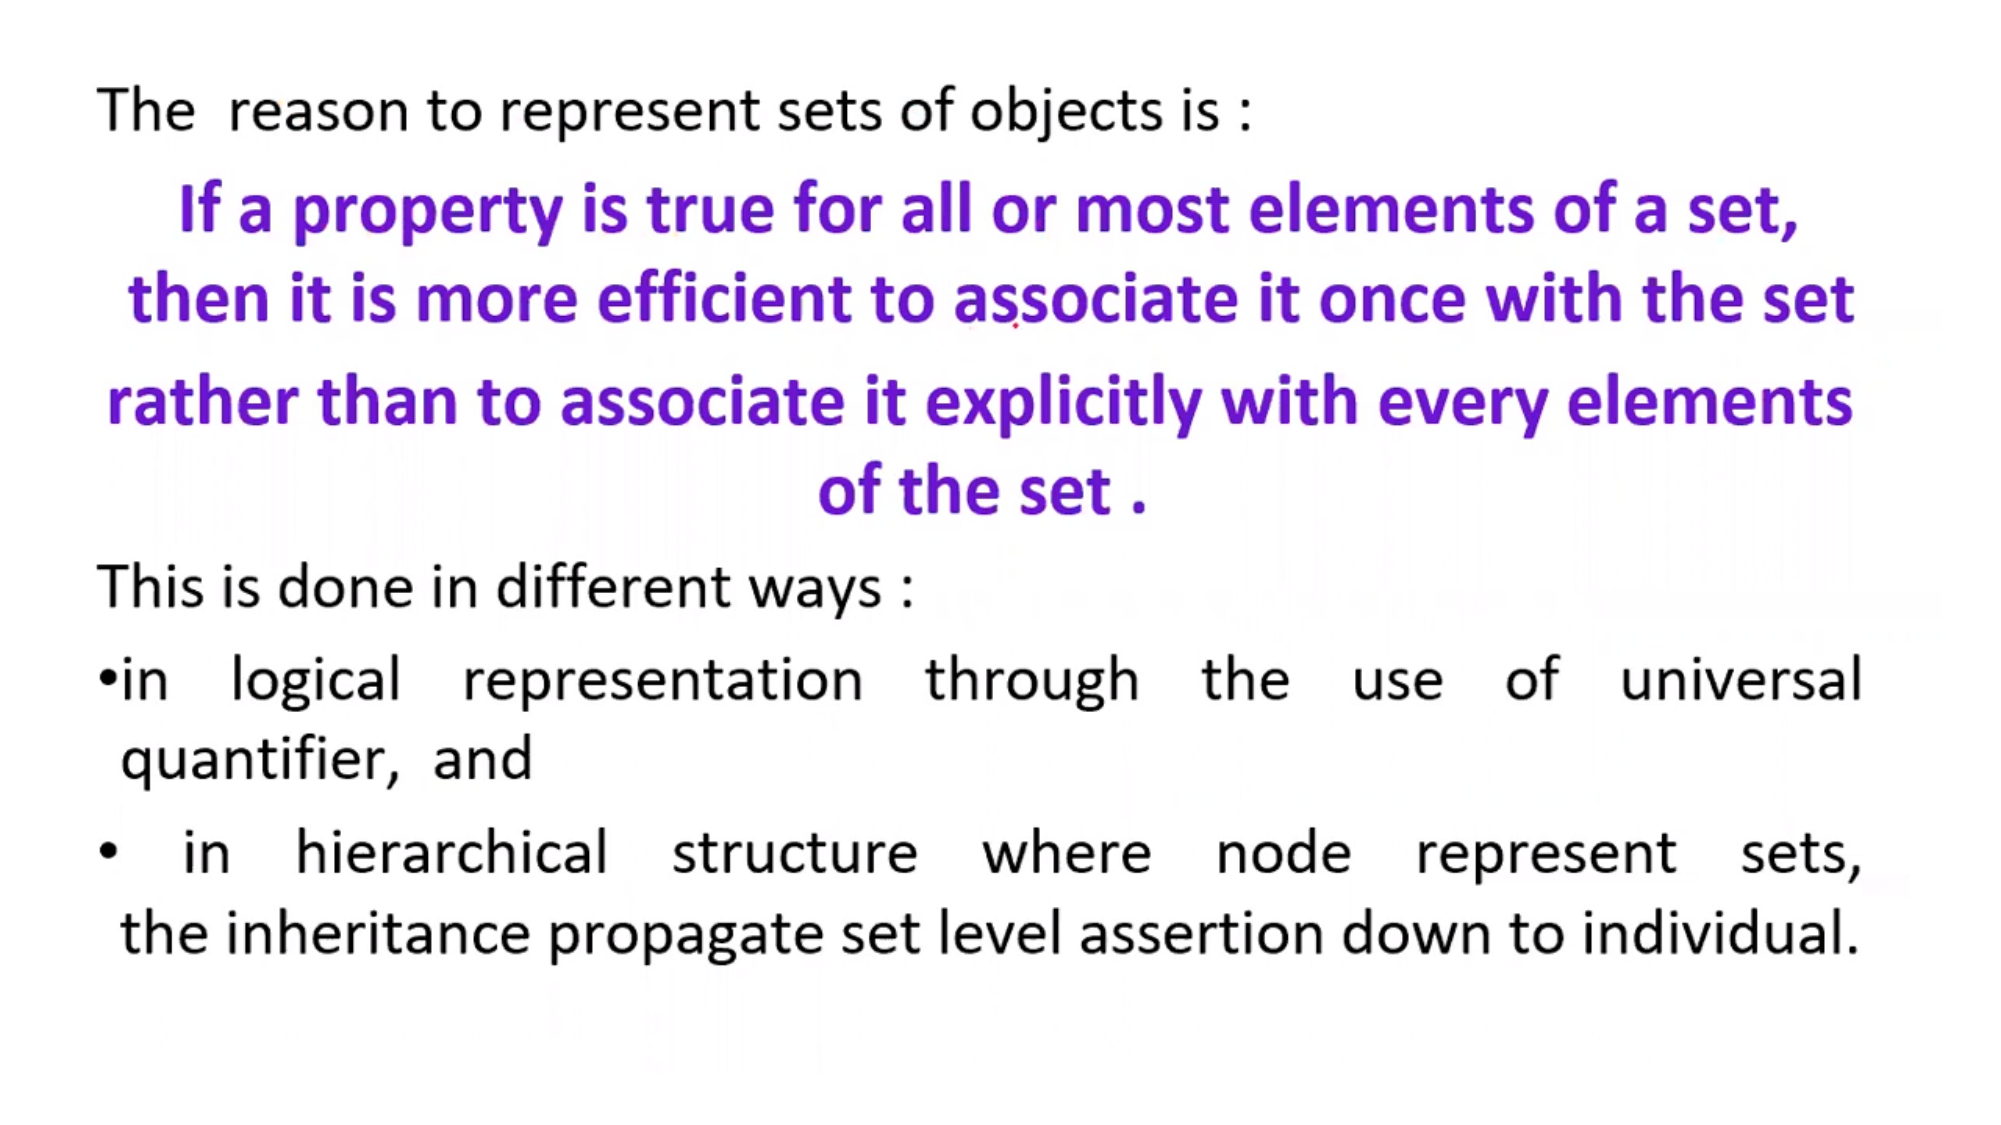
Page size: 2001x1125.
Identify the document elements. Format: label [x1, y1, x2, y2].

picture [58, 50, 1942, 1075]
